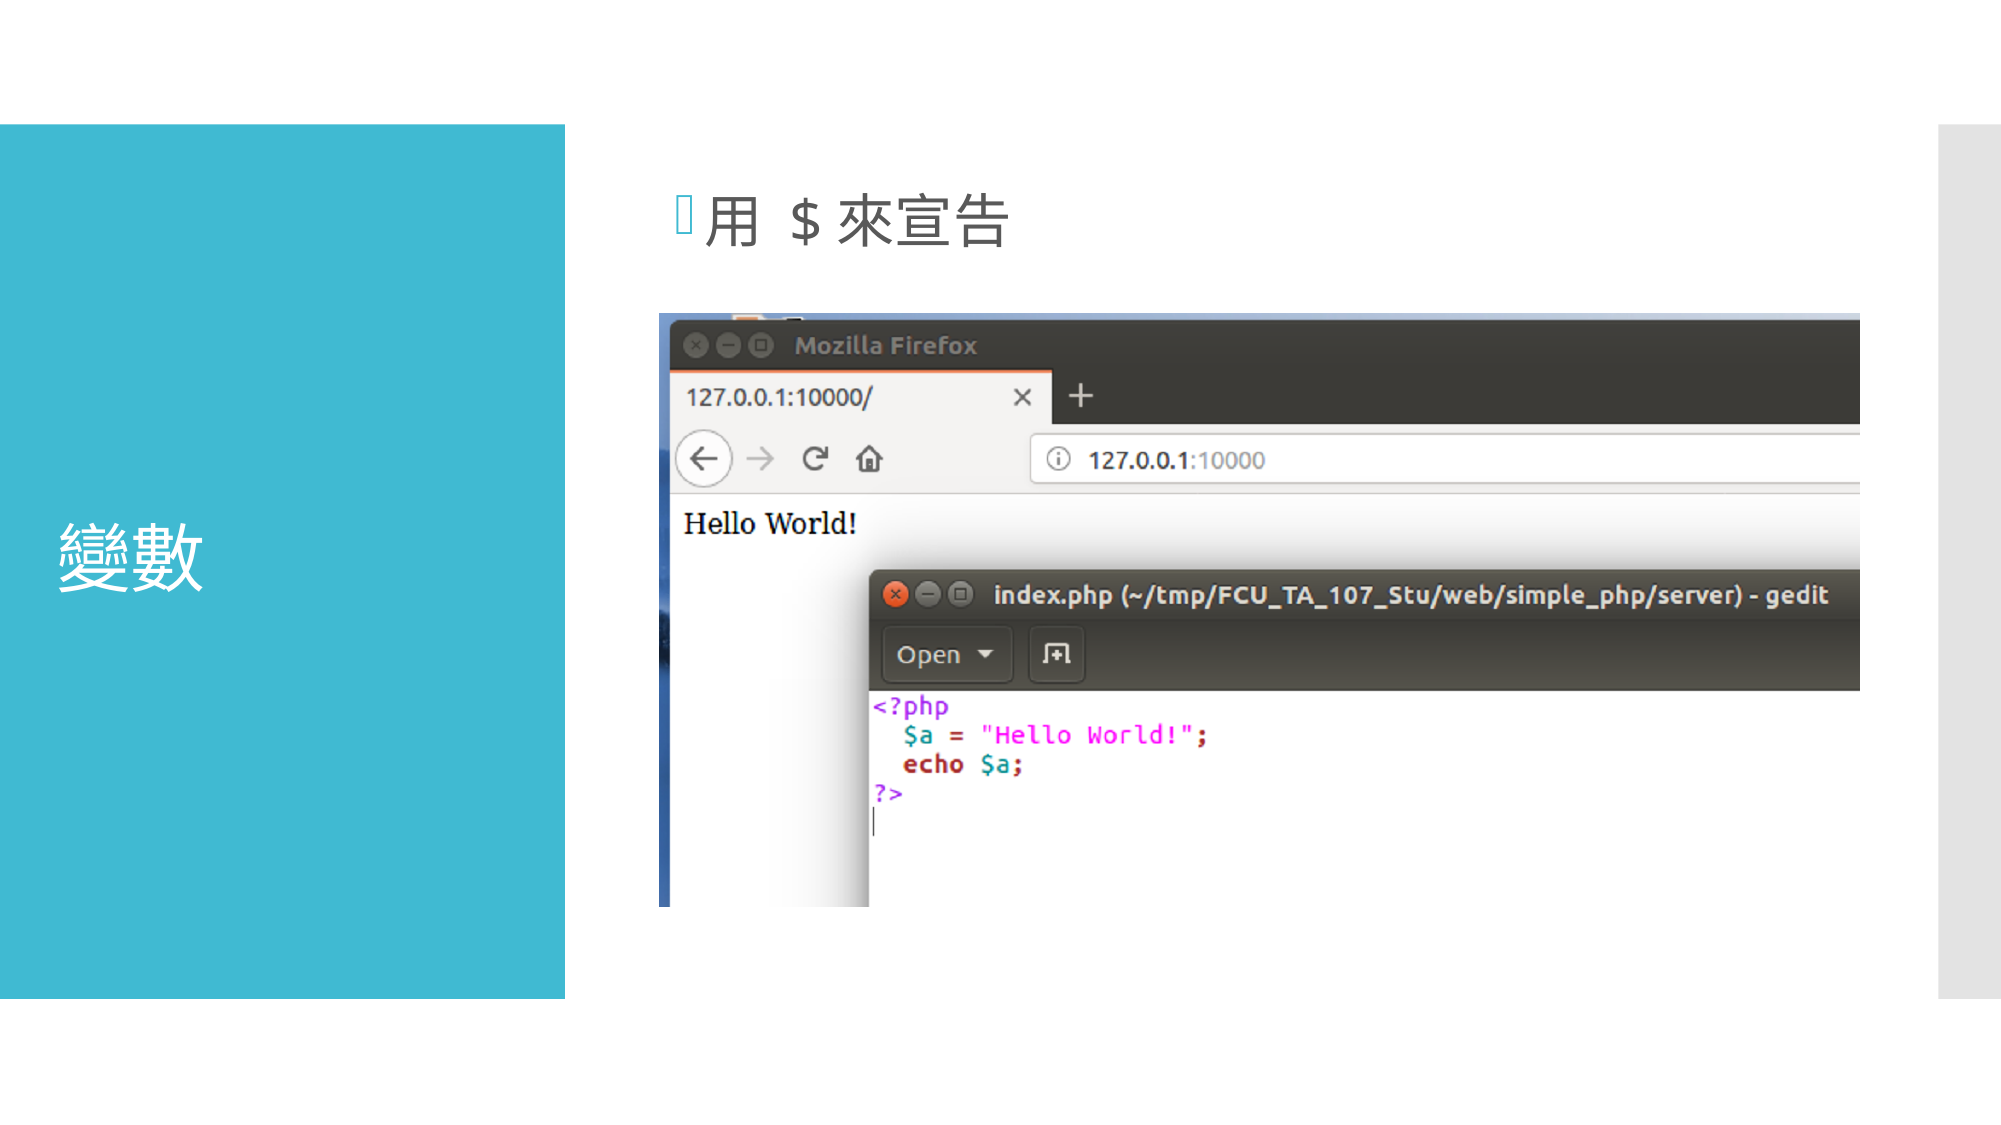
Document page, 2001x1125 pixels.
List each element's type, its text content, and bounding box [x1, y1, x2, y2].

text_box 用 $來宣告 [659, 135, 1860, 313]
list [659, 313, 1860, 907]
title 變數 [41, 184, 525, 940]
